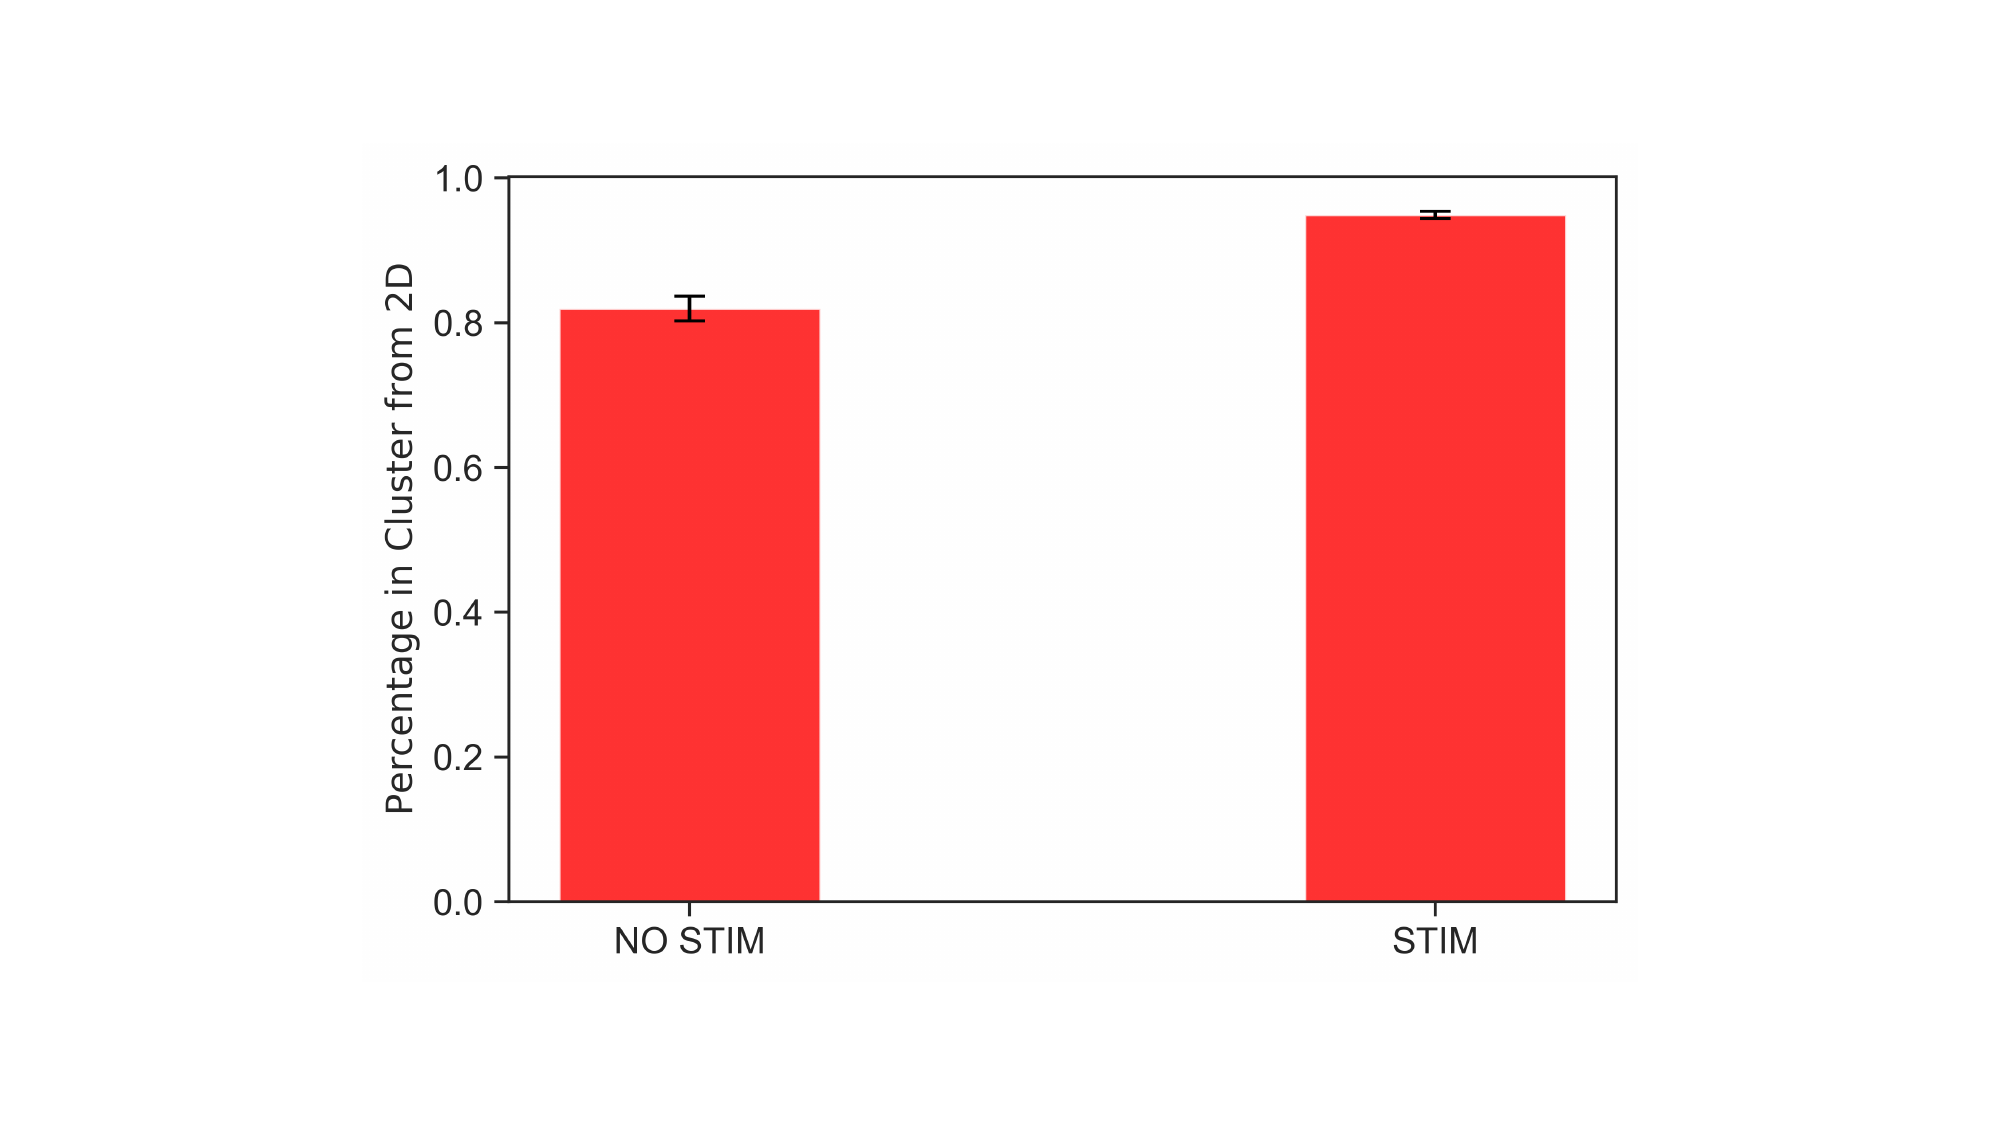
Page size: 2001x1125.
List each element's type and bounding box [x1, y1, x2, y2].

picture [361, 143, 1638, 982]
